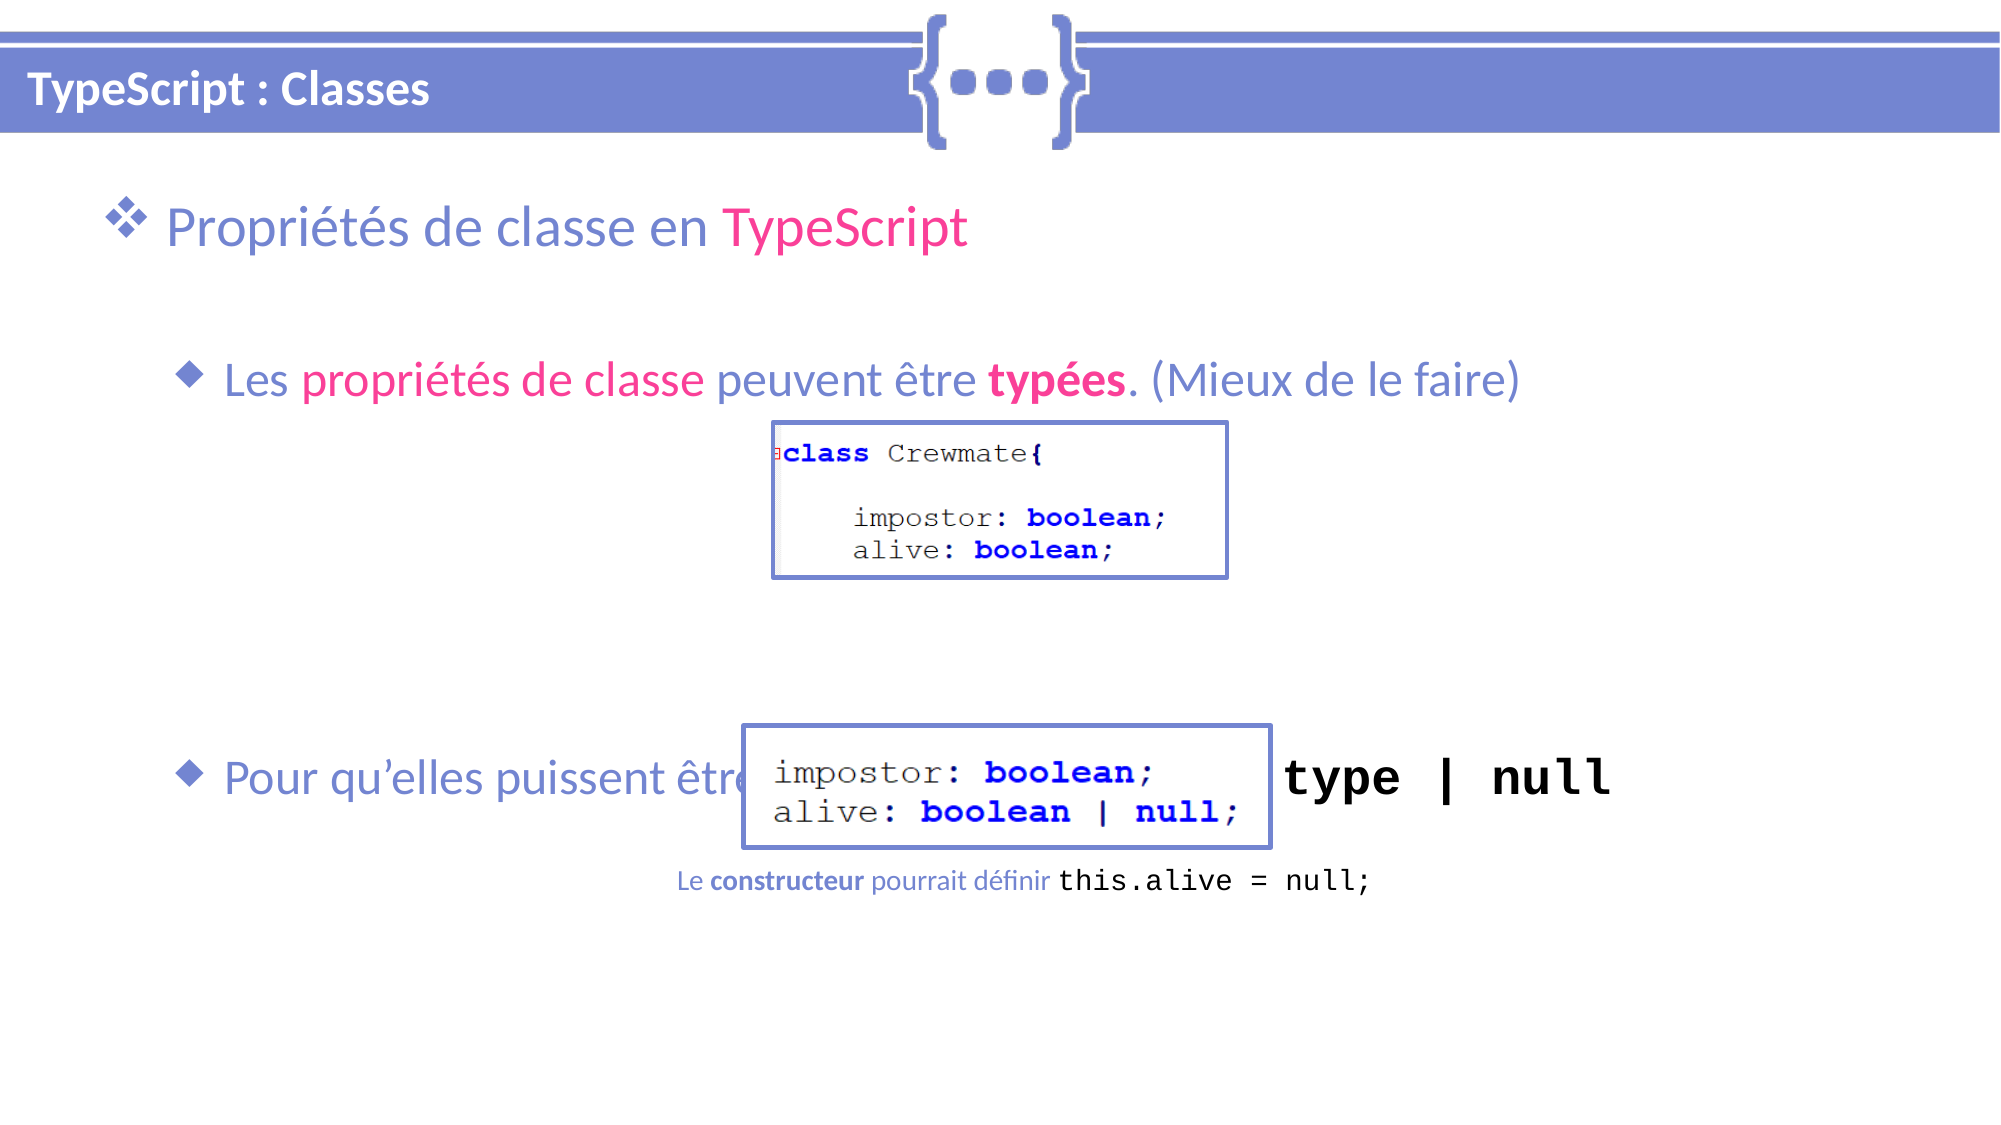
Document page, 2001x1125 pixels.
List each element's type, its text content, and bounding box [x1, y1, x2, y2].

text_box Le constructeur pourrait définir this.alive = null; [469, 854, 1581, 904]
title TypeScript : Classes [12, 58, 913, 120]
picture [745, 727, 1269, 846]
picture [775, 424, 1225, 576]
list Propriétés de classe en TypeScript Les propriétés de classe peuvent être typées. (Mieux de le faire) Pour qu’elles puissent être null, on doit utiliser : type | null [85, 188, 1910, 1014]
picture [0, 4, 2000, 161]
